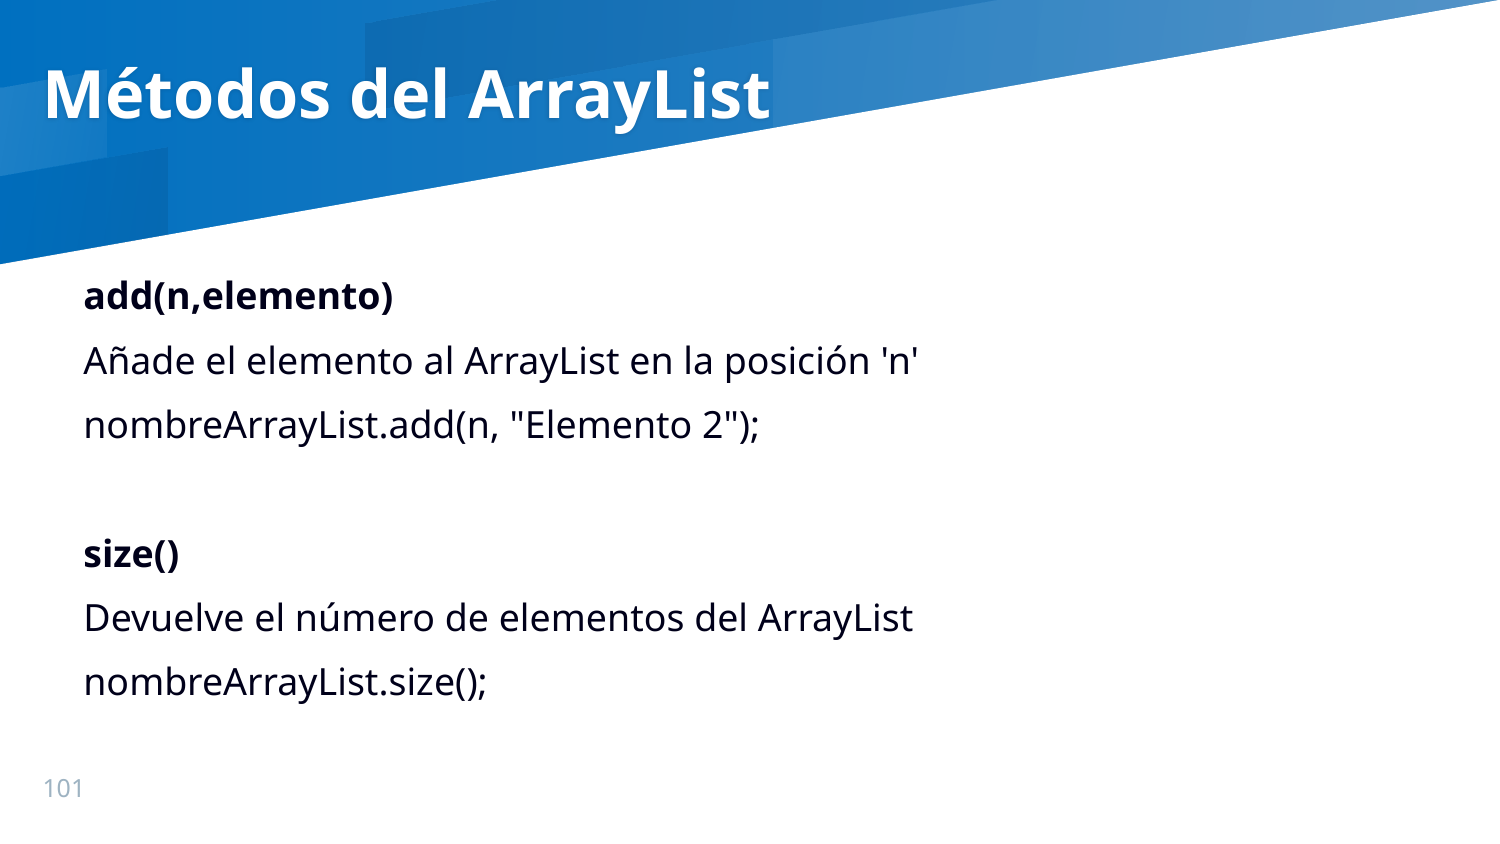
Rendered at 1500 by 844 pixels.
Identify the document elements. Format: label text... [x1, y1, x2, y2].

list add(n,elemento) Añade el elemento al ArrayList en la posición 'n' nombreArrayList.add(n, "Elemento 2"); size() Devuelve el número de elementos del ArrayList nombreArrayList.size(); [83, 265, 1392, 744]
title Métodos del ArrayList [42, 10, 1101, 173]
slide_number 101 [42, 766, 122, 807]
